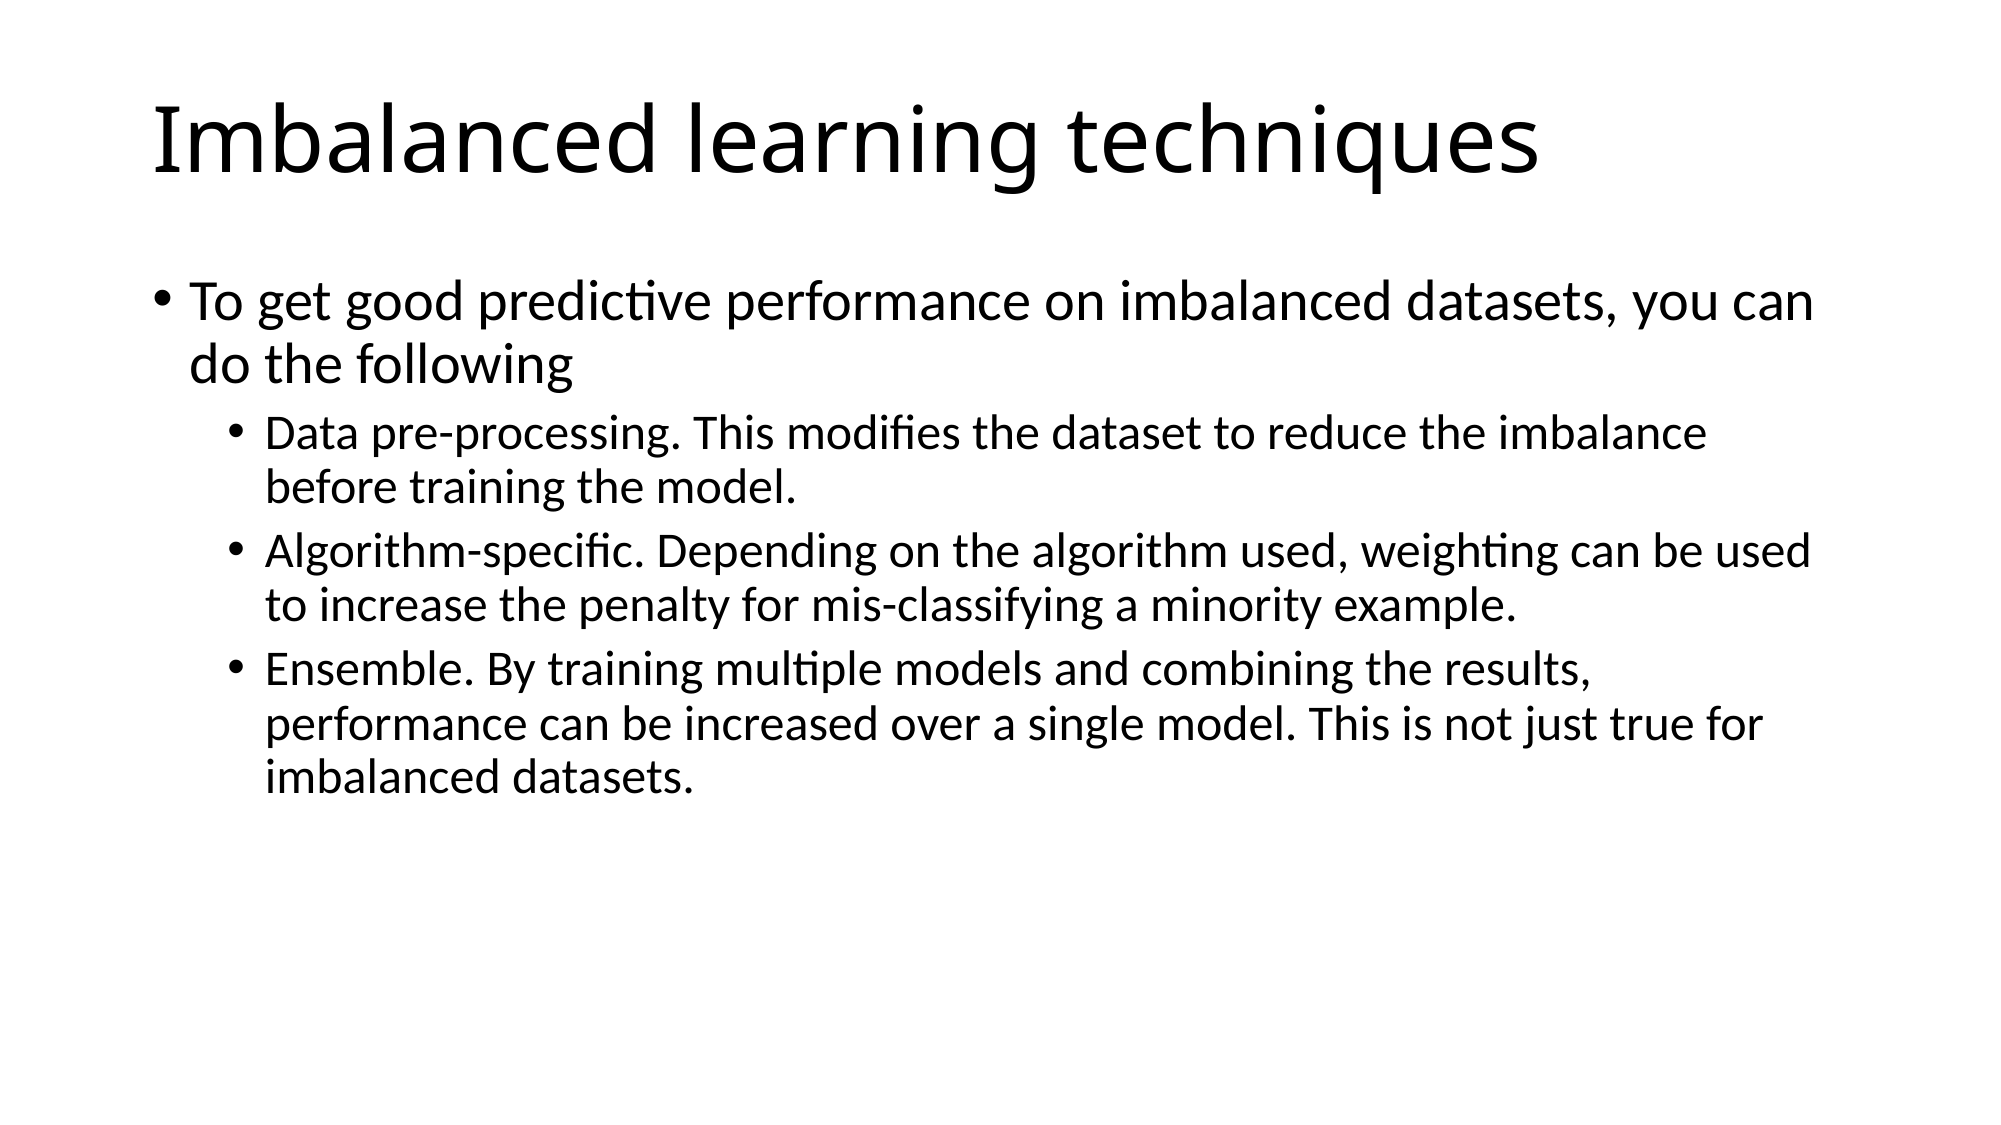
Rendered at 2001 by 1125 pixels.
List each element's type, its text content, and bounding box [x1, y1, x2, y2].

list To get good predictive performance on imbalanced datasets, you can do the following Data pre-processing. This modifies the dataset to reduce the imbalance before training the model. Algorithm-specific. Depending on the algorithm used, weighting can be used to increase the penalty for mis-classifying a minority example. Ensemble. By training multiple models and combining the results, performance can be increased over a single model. This is not just true for imbalanced datasets. [137, 262, 1863, 1014]
title Imbalanced learning techniques [137, 59, 1863, 225]
